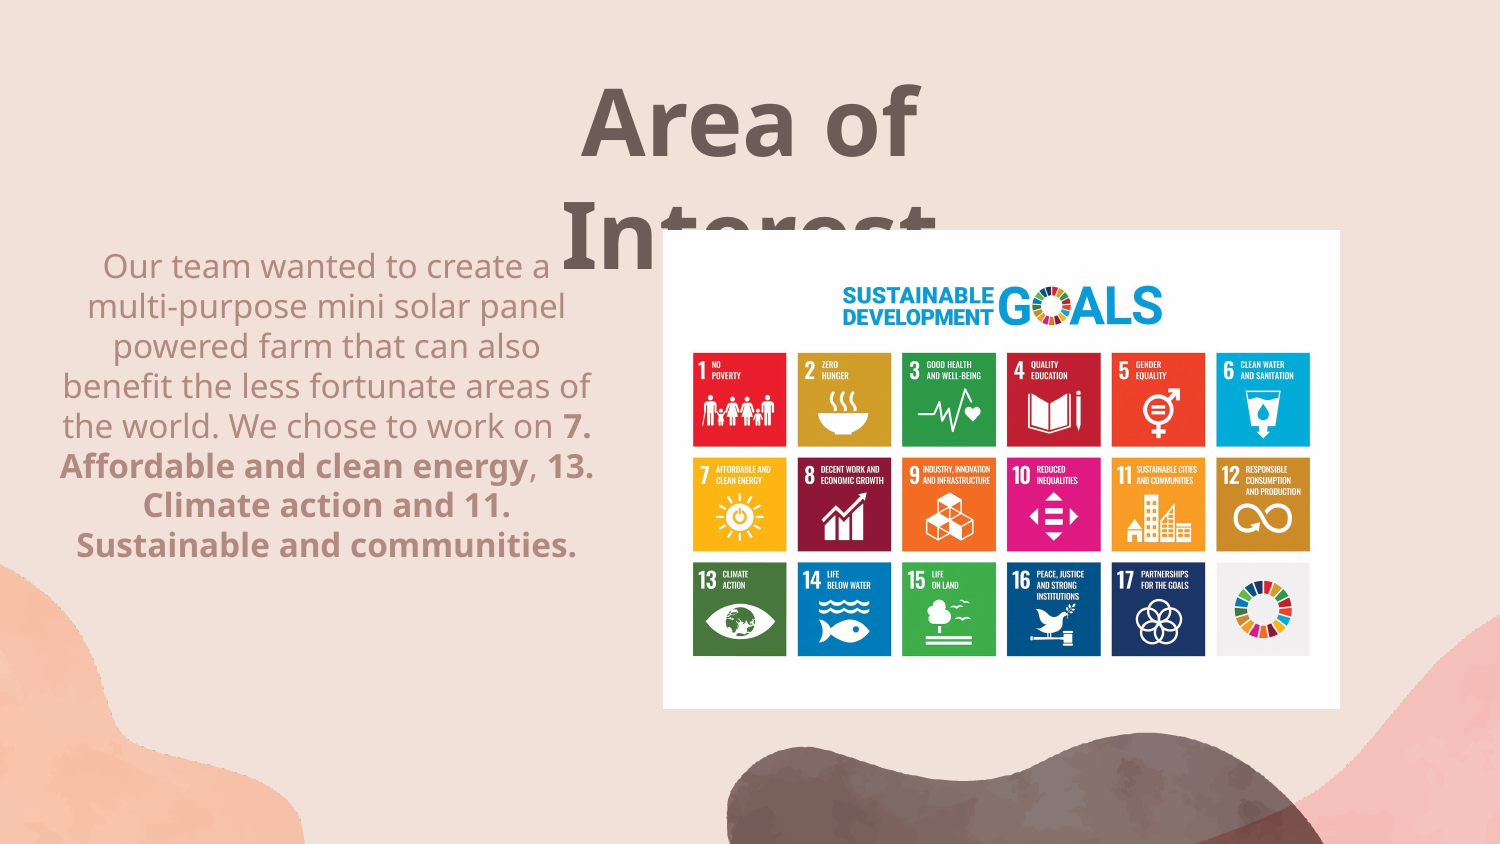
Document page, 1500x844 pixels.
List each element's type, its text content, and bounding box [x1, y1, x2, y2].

title Area of Interest [399, 48, 1101, 190]
subtitle Our team wanted to create a multi-purpose mini solar panel powered farm that can also benefit the less fortunate areas of the world. We chose to work on 7. Affordable and clean energy, 13. Climate action and 11. Sustainable and communities. [41, 230, 613, 614]
picture [0, 0, 1500, 844]
